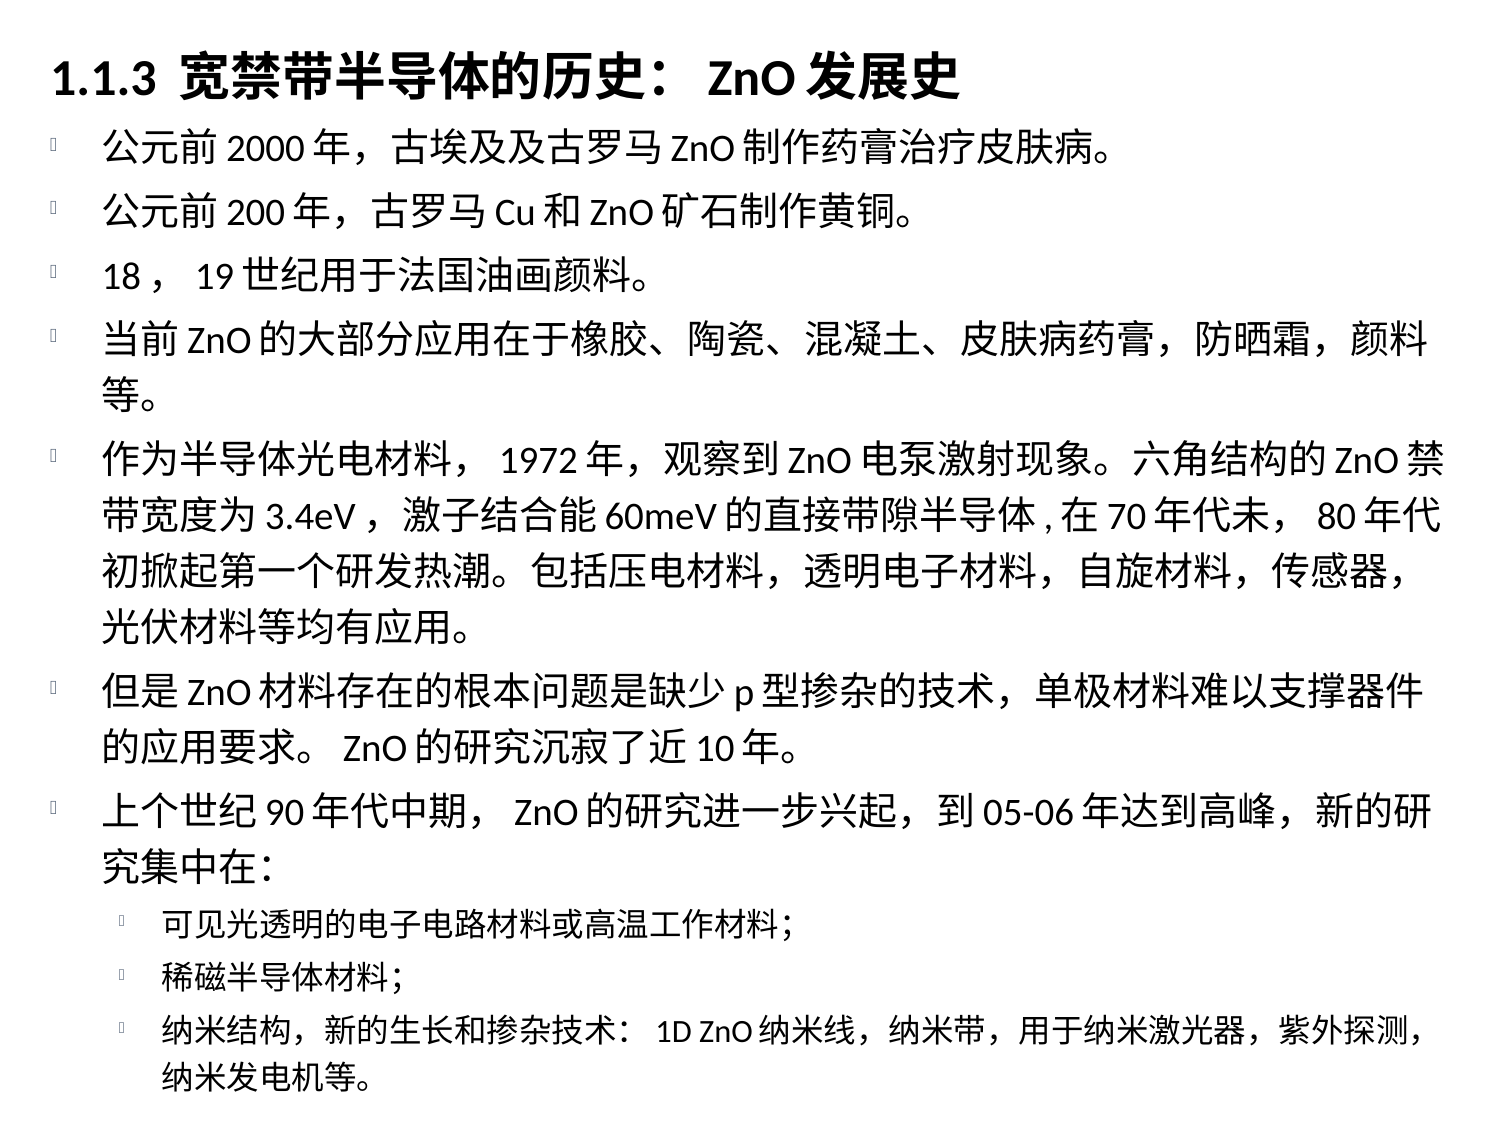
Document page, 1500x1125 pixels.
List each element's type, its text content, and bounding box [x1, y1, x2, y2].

list 1.1.3 宽禁带半导体的历史：ZnO发展史 公元前2000年，古埃及及古罗马ZnO制作药膏治疗皮肤病。 公元前200年，古罗马Cu和ZnO矿石制作黄铜。 18，19世纪用于法国油画颜料。 当前ZnO的大部分应用在于橡胶、陶瓷、混凝土、皮肤病药膏，防晒霜，颜料等。 作为半导体光电材料，1972年，观察到ZnO电泵激射现象。六角结构的ZnO禁带宽度为3.4eV，激子结合能60meV的直接带隙半导体,在70年代未，80年代初掀起第一个研发热潮。包括压电材料，透明电子材料，自旋材料，传感器，光伏材料等均有应用。 但是ZnO材料存在的根本问题是缺少p型掺杂的技术，单极材料难以支撑器件的应用要求。ZnO的研究沉寂了近10年。 上个世纪90年代中期，ZnO的研究进一步兴起，到05-06年达到高峰，新的研究集中在： 可见光透明的电子电路材料或高温工作材料； 稀磁半导体材料； 纳米结构，新的生长和掺杂技术：1D ZnO纳米线，纳米带，用于纳米激光器，紫外探测，纳米发电机等。 [35, 23, 1465, 1112]
slide_number [1059, 1042, 1397, 1103]
